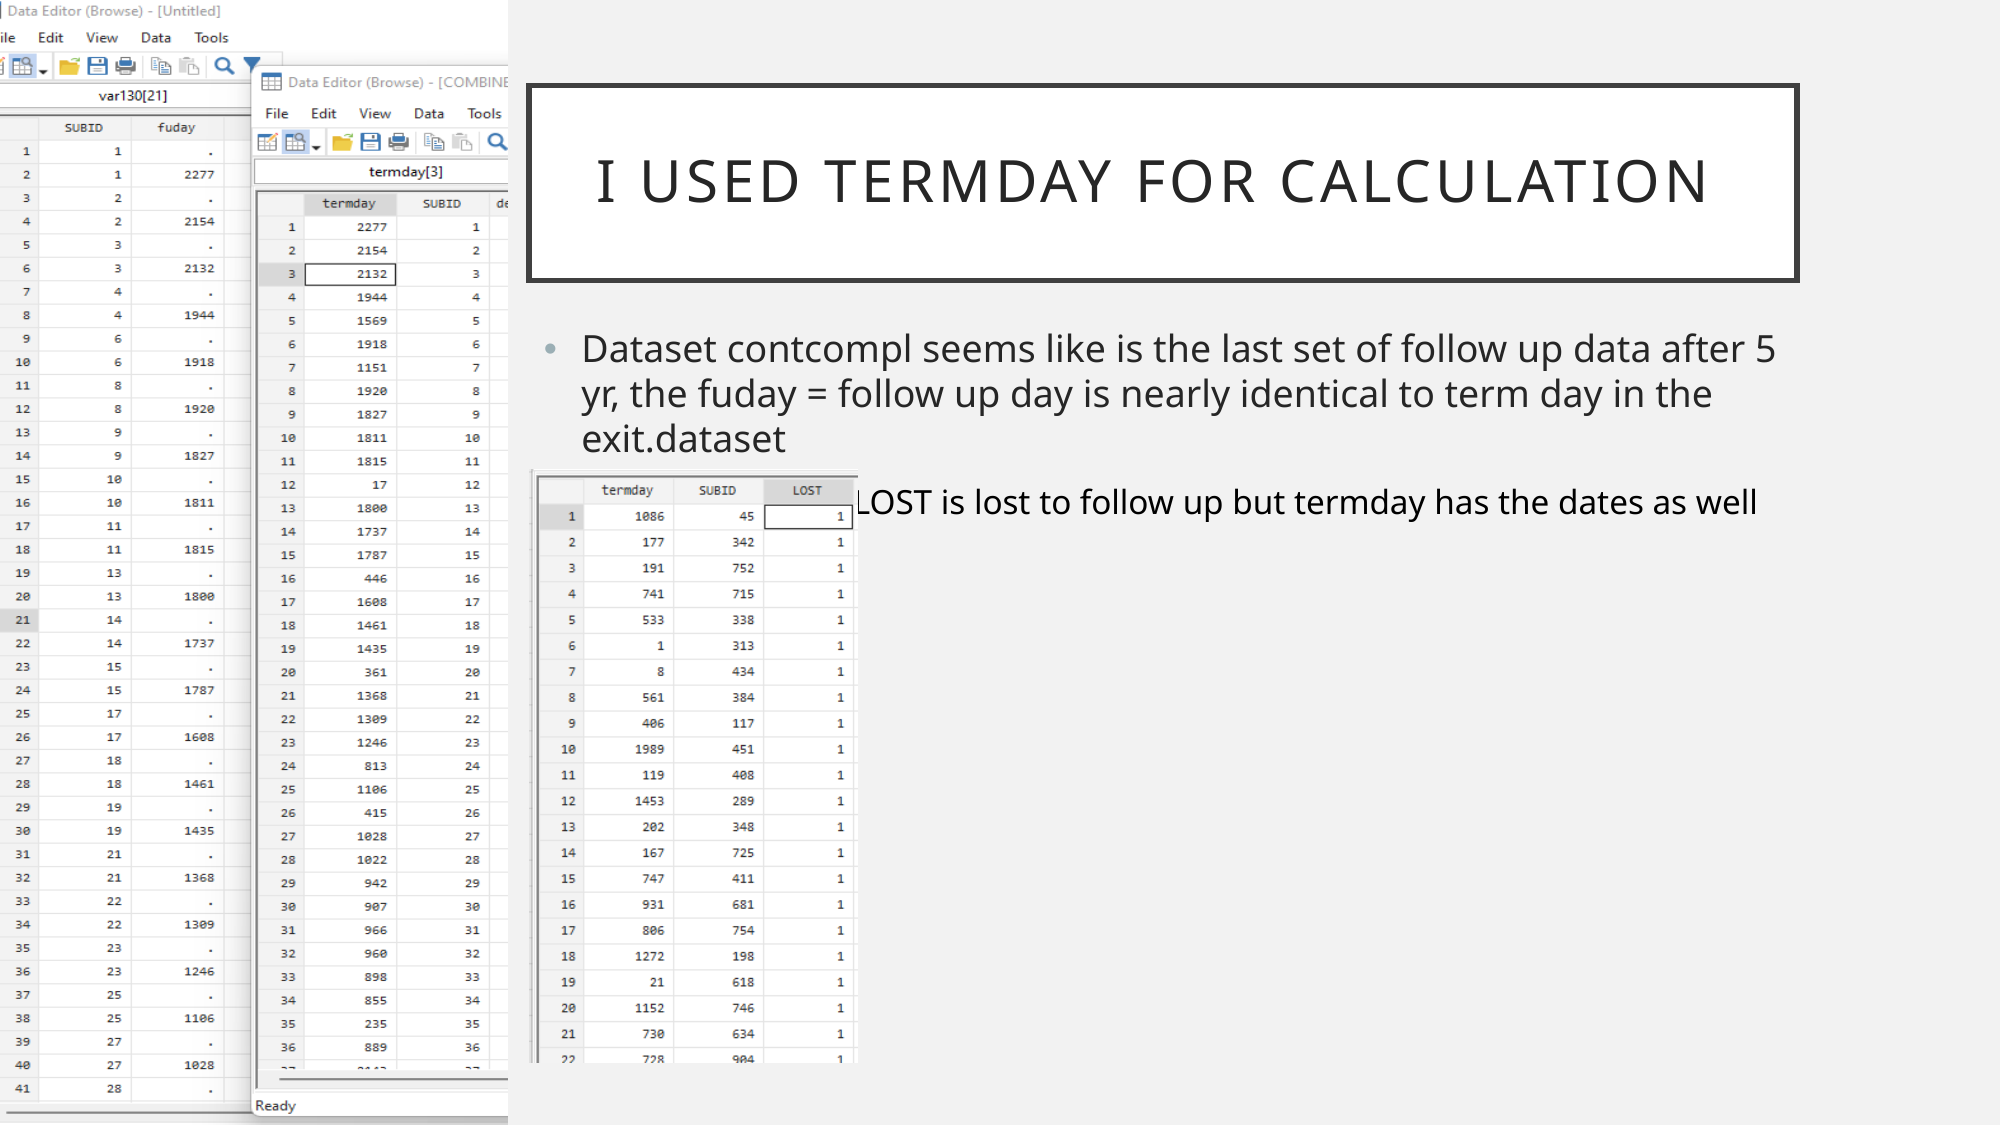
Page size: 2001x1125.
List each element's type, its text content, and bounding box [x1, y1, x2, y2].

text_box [217, 391, 358, 593]
picture [528, 469, 858, 1063]
title I used termday for calculation [526, 83, 1800, 283]
list Dataset contcompl seems like is the last set of follow up data after 5 yr, the fuday = follow up day is nearly identical to term day in the exit.dataset LOST is lost to follow up but termday has the dates as well [529, 317, 1797, 827]
picture [0, 0, 508, 1125]
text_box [213, 181, 312, 272]
